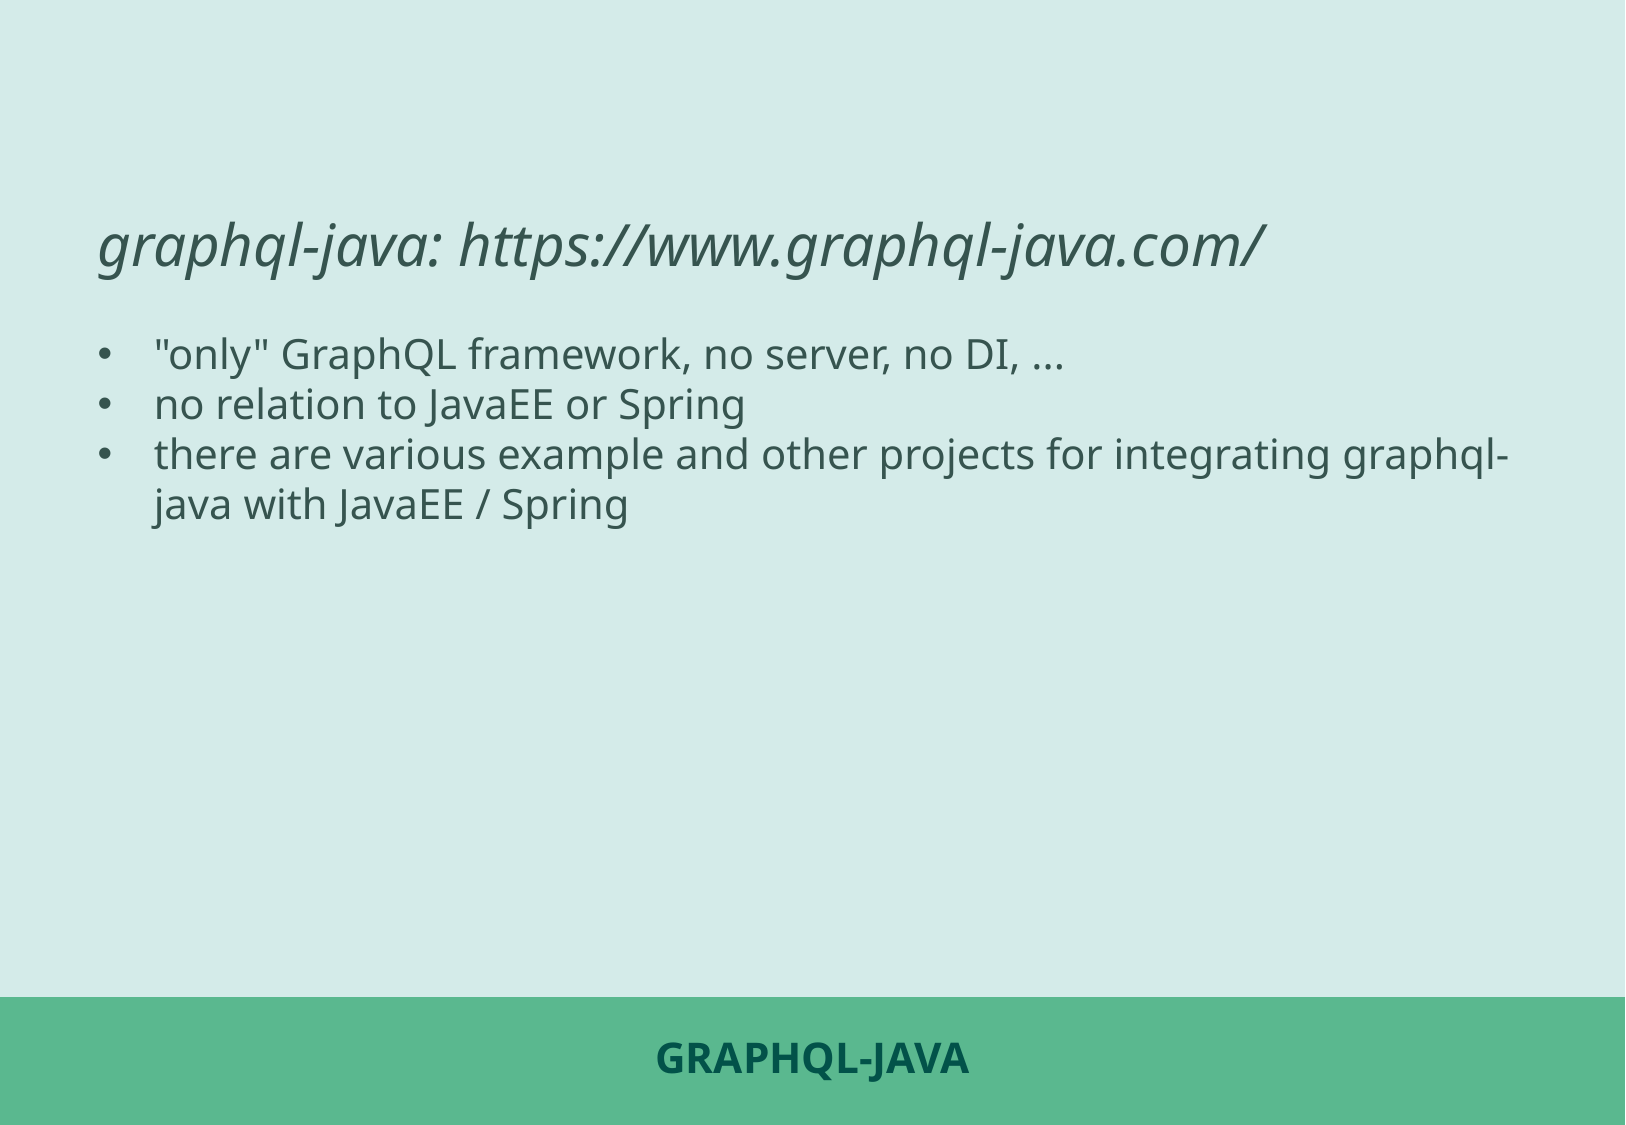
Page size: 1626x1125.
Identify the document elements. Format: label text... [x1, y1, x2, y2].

text_box graphql-java: https://www.graphql-java.com/ "only" GraphQL framework, no server, no DI, ... no relation to JavaEE or Spring there are various example and other projects for integrating graphql-java with JavaEE / Spring [82, 200, 1543, 796]
title GraphQL-java [0, 995, 1625, 1125]
